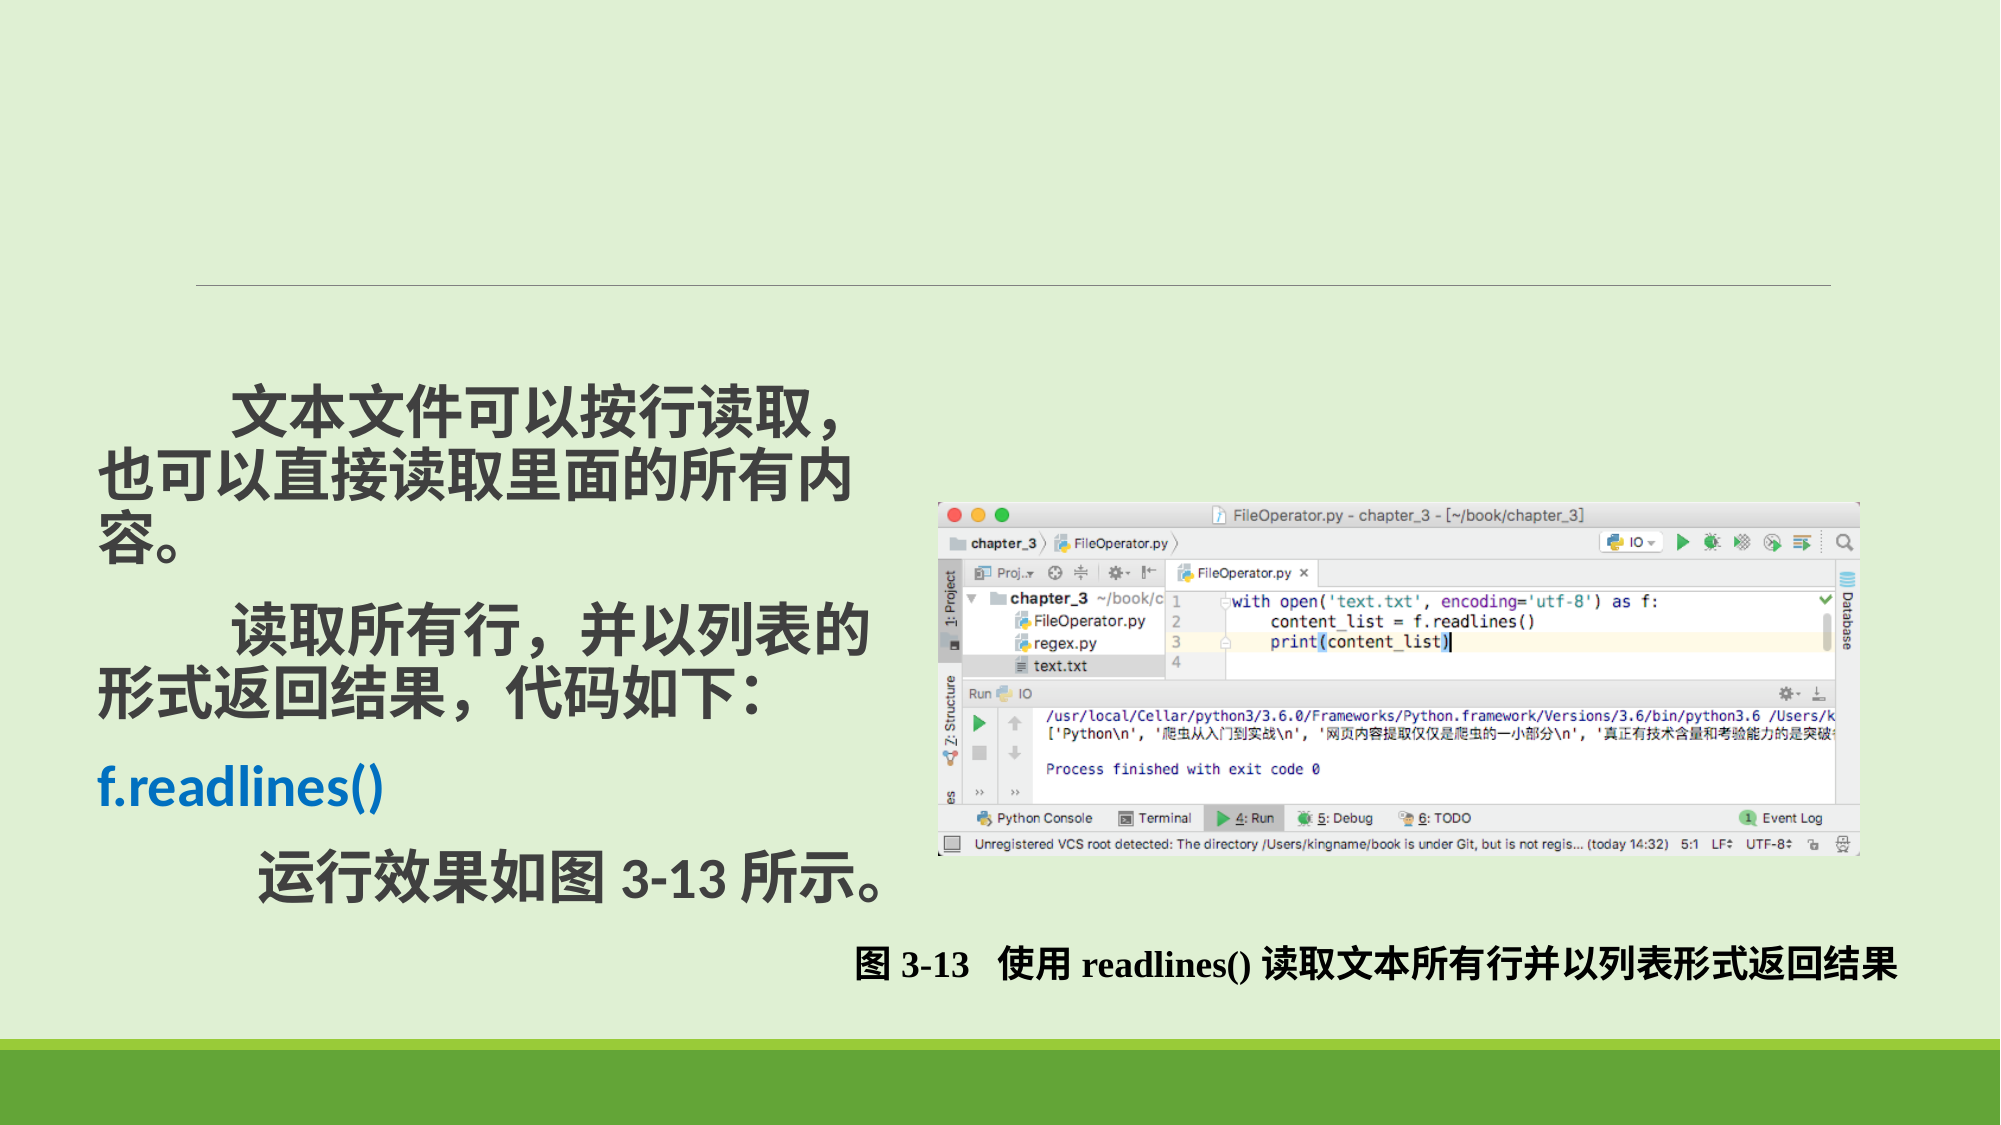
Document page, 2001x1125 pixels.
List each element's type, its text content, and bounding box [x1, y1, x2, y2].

picture [938, 502, 1861, 857]
list 文本文件可以按行读取，也可以直接读取里面的所有内容。 读取所有行，并以列表的形式返回结果，代码如下： f.readlines() 运行效果如图3-13所示。 [82, 375, 893, 1036]
text_box 图3-13 使用readlines()读取文本所有行并以列表形式返回结果 [727, 932, 2000, 993]
